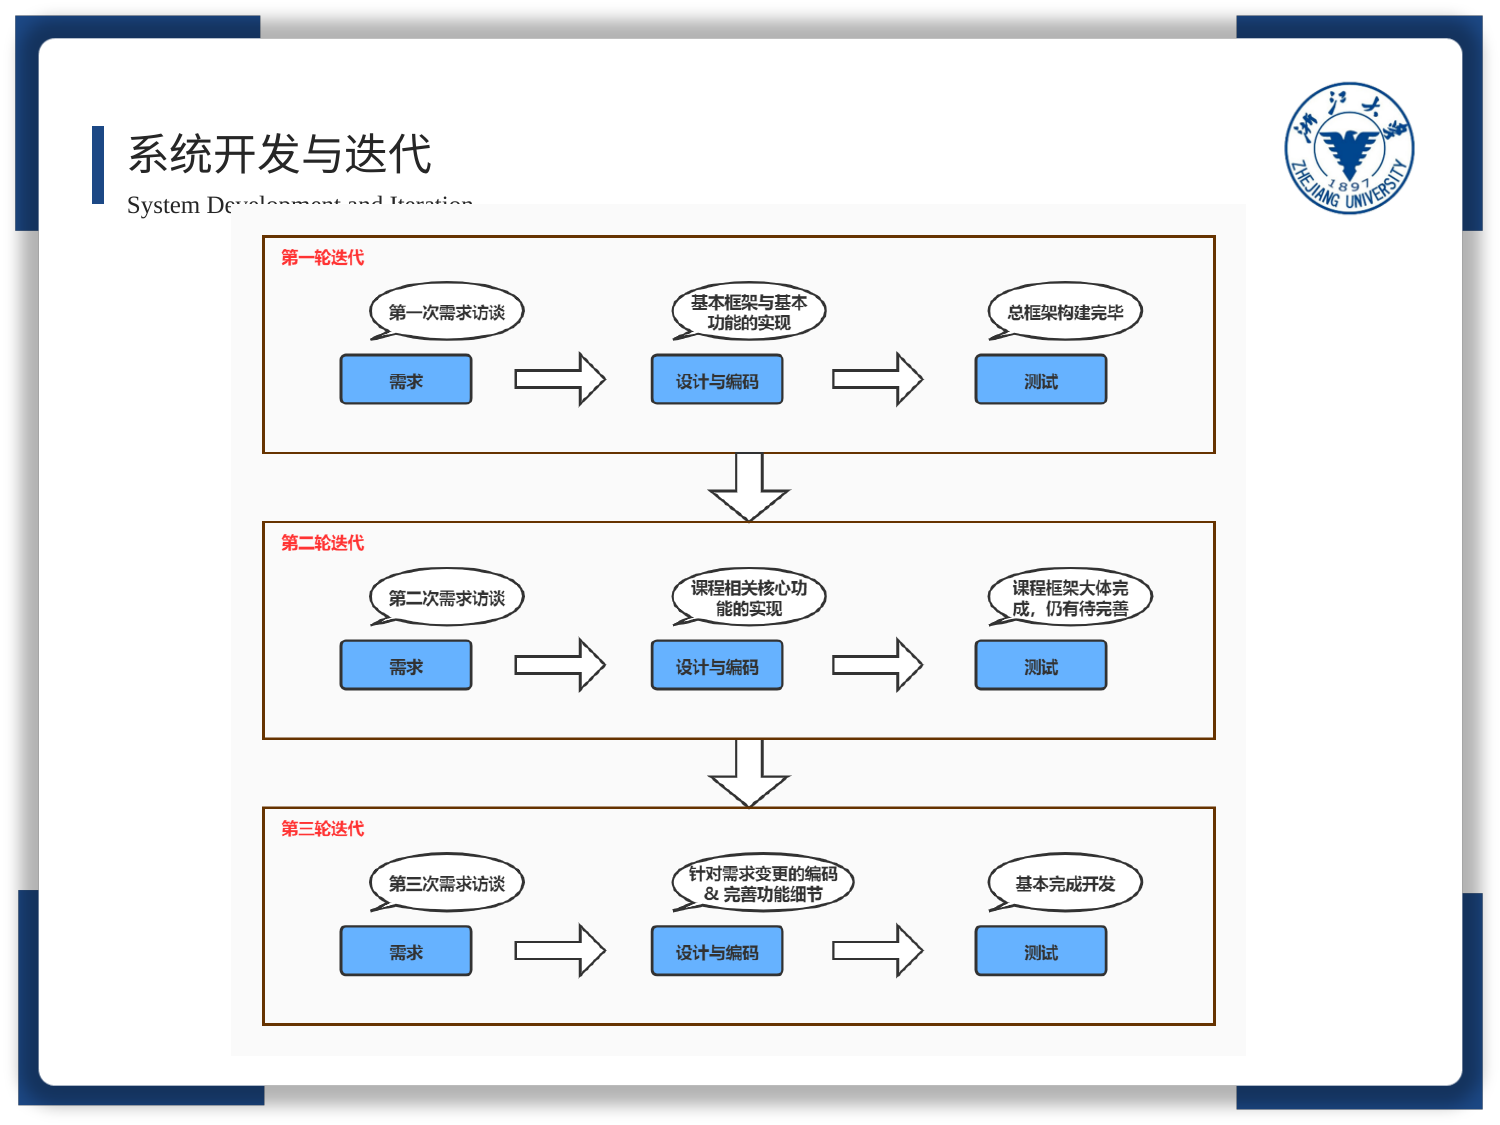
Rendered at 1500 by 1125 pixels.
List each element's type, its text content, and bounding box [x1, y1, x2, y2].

picture [0, 0, 1500, 1125]
text_box System Development and Iteration [97, 181, 504, 227]
text_box 系统开发与迭代 [111, 119, 504, 181]
